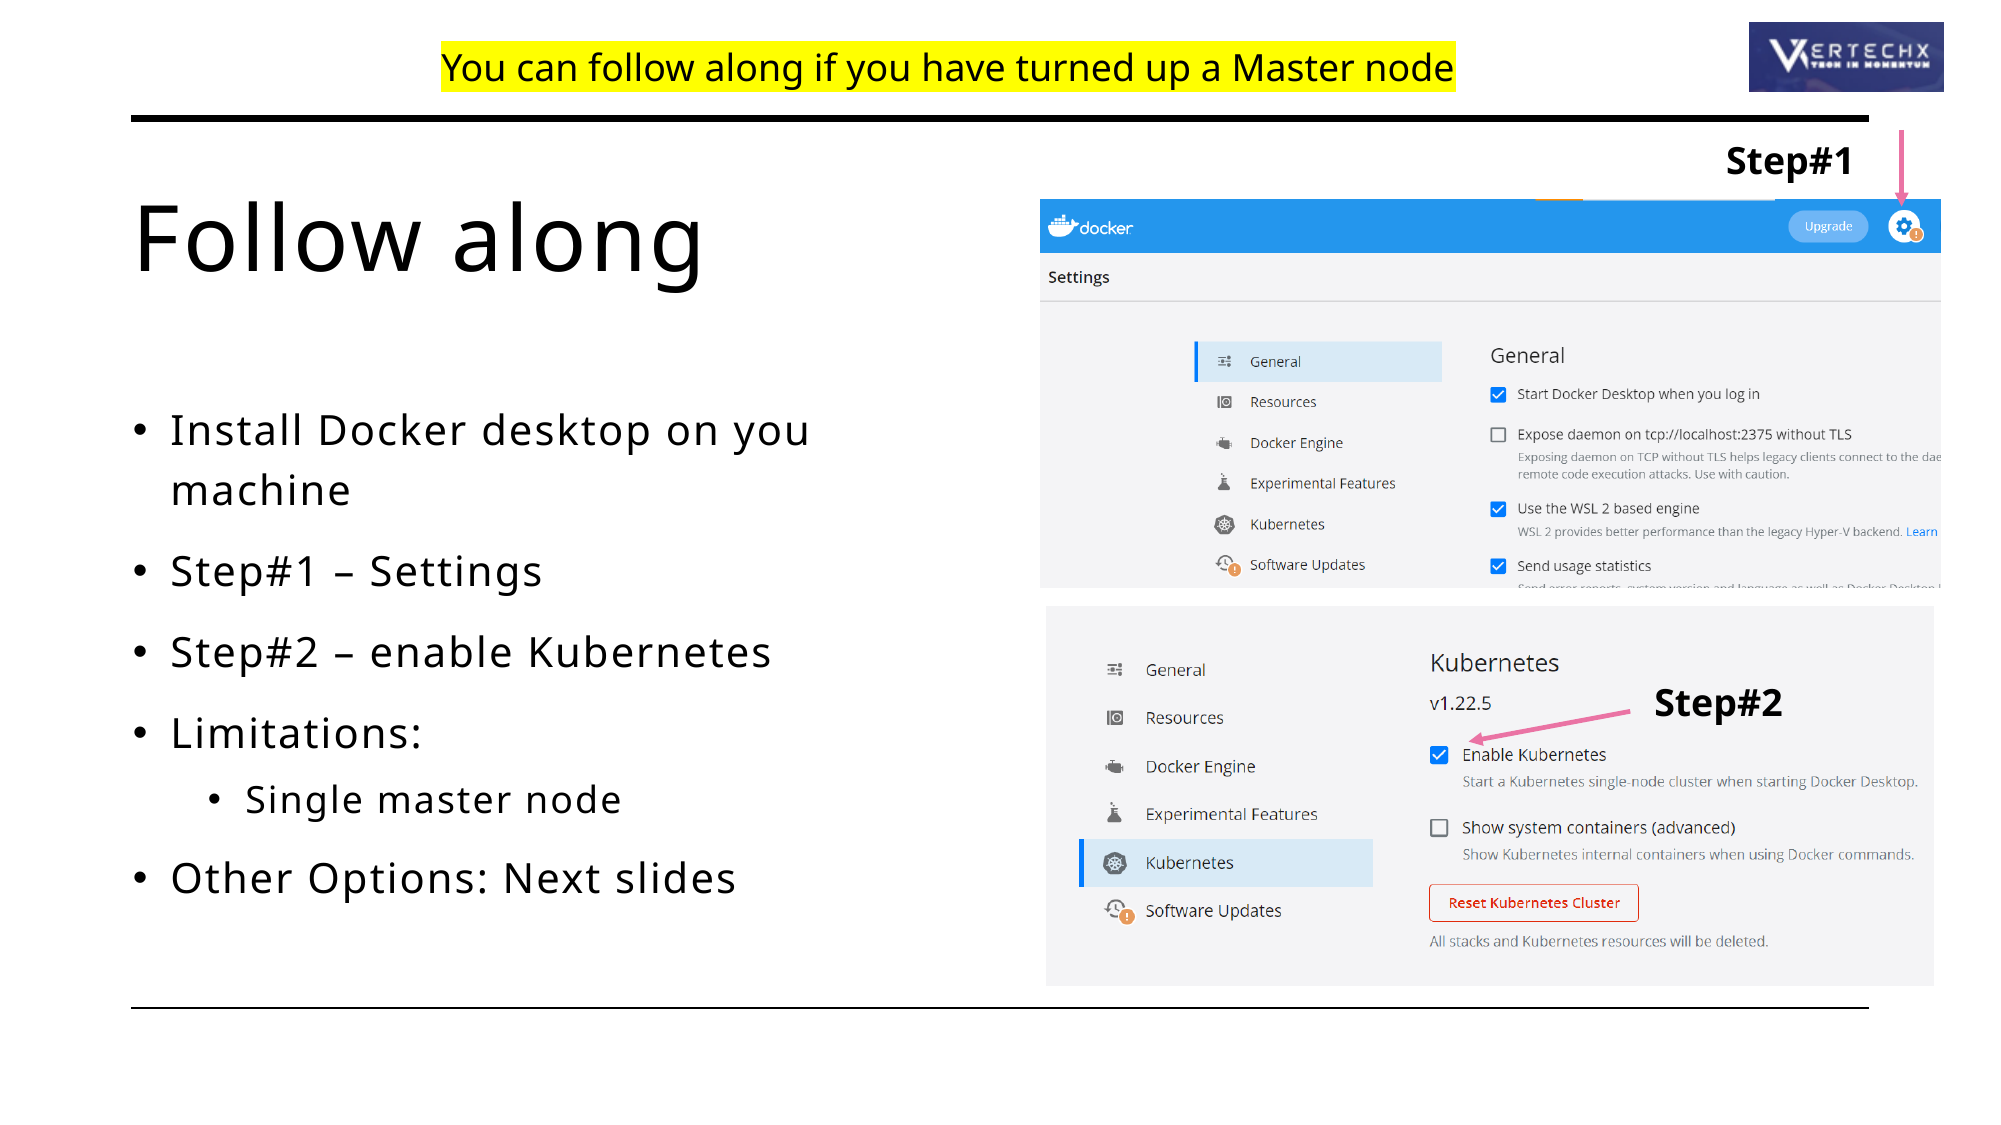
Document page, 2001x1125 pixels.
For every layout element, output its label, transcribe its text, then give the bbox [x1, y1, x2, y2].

picture [1749, 22, 1944, 92]
list Install Docker desktop on you machine Step#1 – Settings Step#2 – enable Kubernetes Limitations: Single master node Other Options: Next slides [114, 376, 931, 973]
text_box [1468, 711, 1631, 742]
text_box You can follow along if you have turned up a Master node [426, 36, 1724, 96]
title Follow along [114, 151, 1869, 377]
text_box Step#1 [1711, 129, 1870, 190]
picture [1039, 199, 1941, 588]
picture [1046, 606, 1934, 986]
